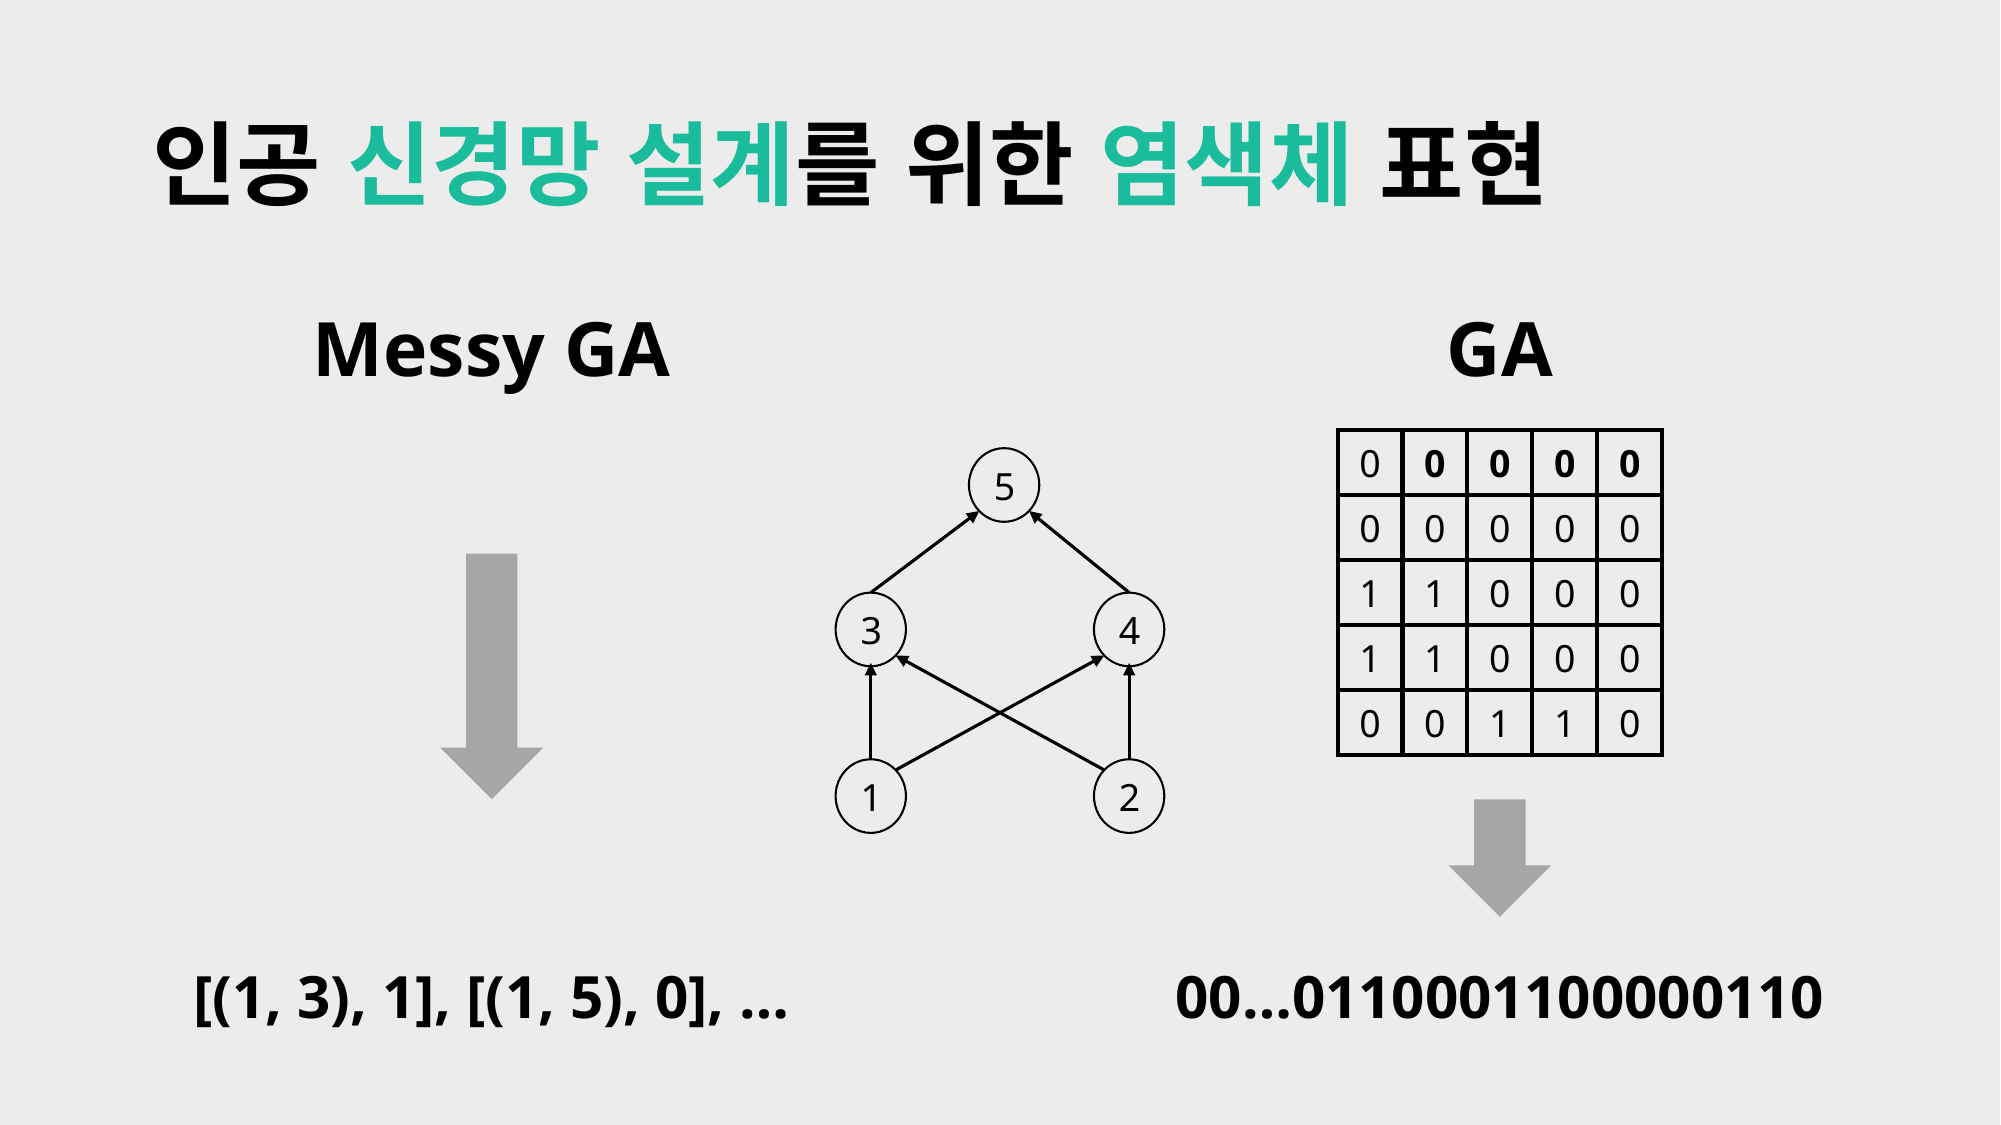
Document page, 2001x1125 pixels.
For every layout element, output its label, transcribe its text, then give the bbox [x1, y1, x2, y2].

table_cell 0 [1405, 692, 1465, 753]
table_cell 0 [1534, 497, 1595, 558]
table_cell 0 [1469, 497, 1530, 558]
table_cell 0 [1599, 692, 1660, 753]
table_cell 0 [1534, 562, 1595, 623]
text_box [437, 552, 546, 801]
table_header 0 [1405, 432, 1465, 493]
table_cell 1 [1469, 692, 1530, 753]
table_cell 0 [1469, 562, 1530, 623]
table_header 0 [1340, 432, 1400, 493]
text_box GA [1432, 293, 1568, 399]
text_box [1446, 798, 1554, 919]
table_cell 0 [1340, 497, 1400, 558]
table_cell 1 [1340, 562, 1400, 623]
text_box [(1, 3), 1], [(1, 5), 0], … [125, 952, 858, 1038]
table_cell 0 [1599, 562, 1660, 623]
table_cell 0 [1405, 497, 1465, 558]
table_cell 1 [1340, 627, 1400, 688]
table_cell 1 [1534, 692, 1595, 753]
table_cell 0 [1599, 627, 1660, 688]
table_cell 0 [1340, 692, 1400, 753]
text_box 00…0110001100000110 [1133, 952, 1867, 1038]
text_box Messy GA [298, 293, 686, 399]
table_cell 0 [1469, 627, 1530, 688]
table_header 0 [1599, 432, 1660, 493]
table_cell 1 [1405, 627, 1465, 688]
table_header 0 [1469, 432, 1530, 493]
table_header 0 [1534, 432, 1595, 493]
table_cell 0 [1599, 497, 1660, 558]
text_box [835, 448, 1165, 833]
title 인공 신경망 설계를 위한 염색체 표현 [137, 59, 1863, 278]
table_cell 1 [1405, 562, 1465, 623]
table_cell 0 [1534, 627, 1595, 688]
